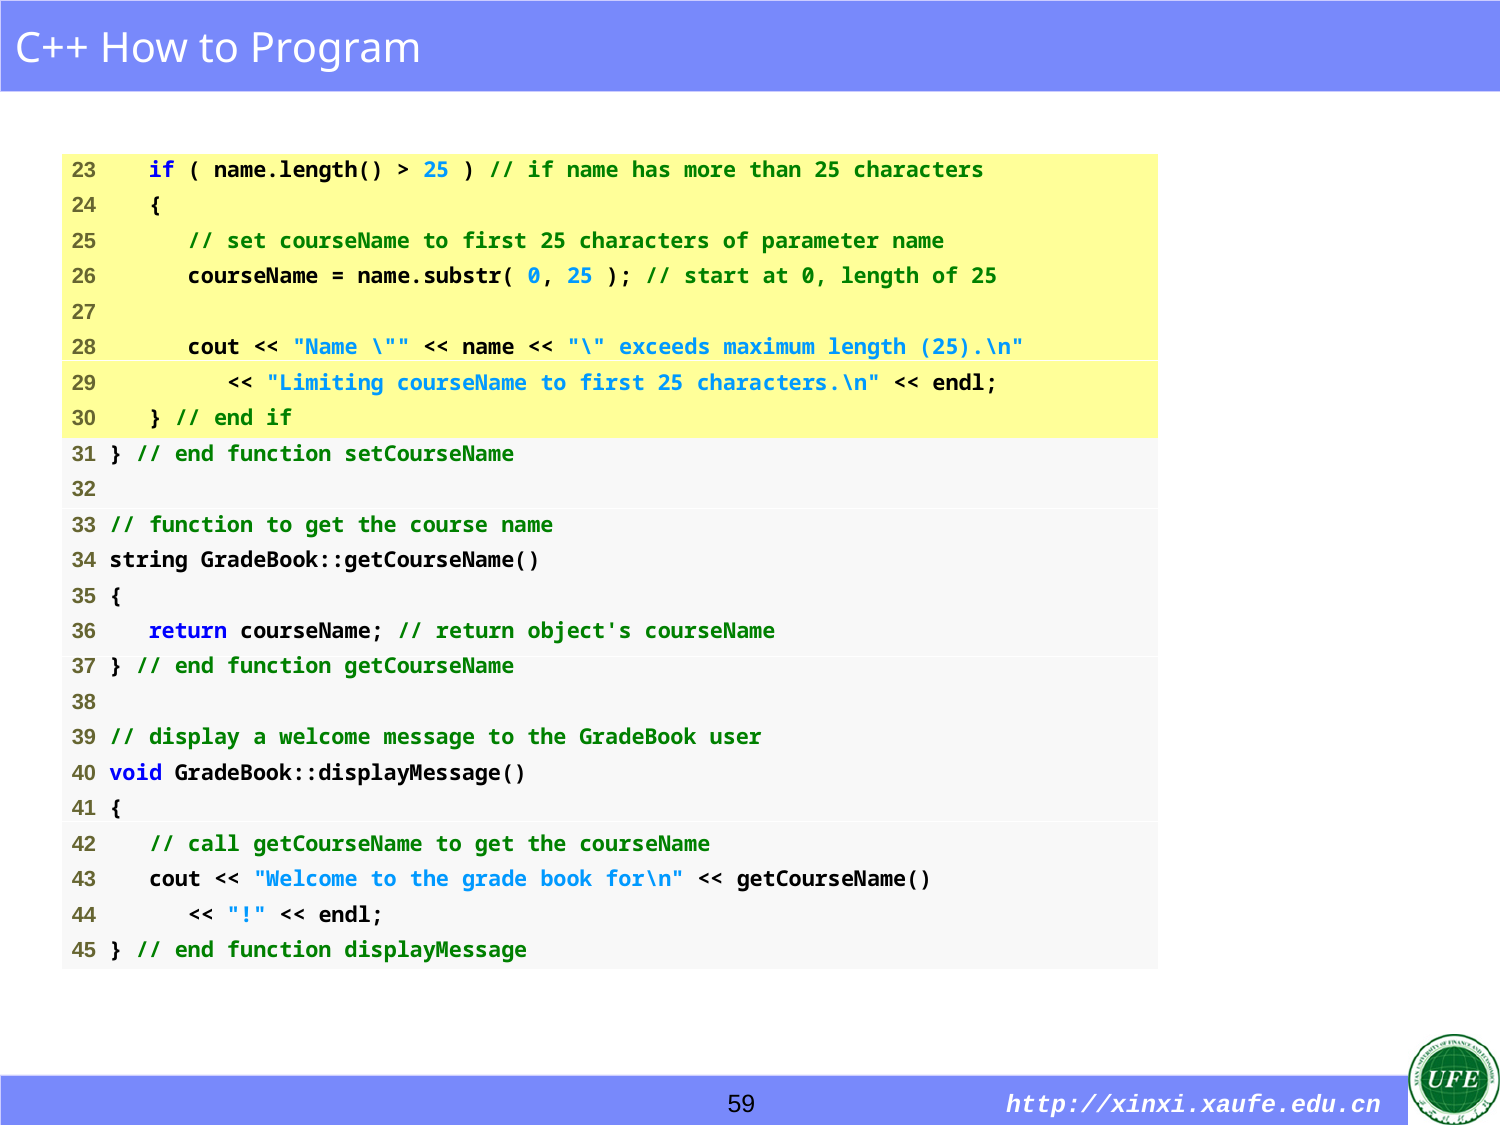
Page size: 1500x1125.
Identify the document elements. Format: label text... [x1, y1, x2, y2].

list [62, 99, 1166, 1004]
slide_number 59 [712, 1080, 775, 1121]
picture [1408, 1034, 1500, 1125]
